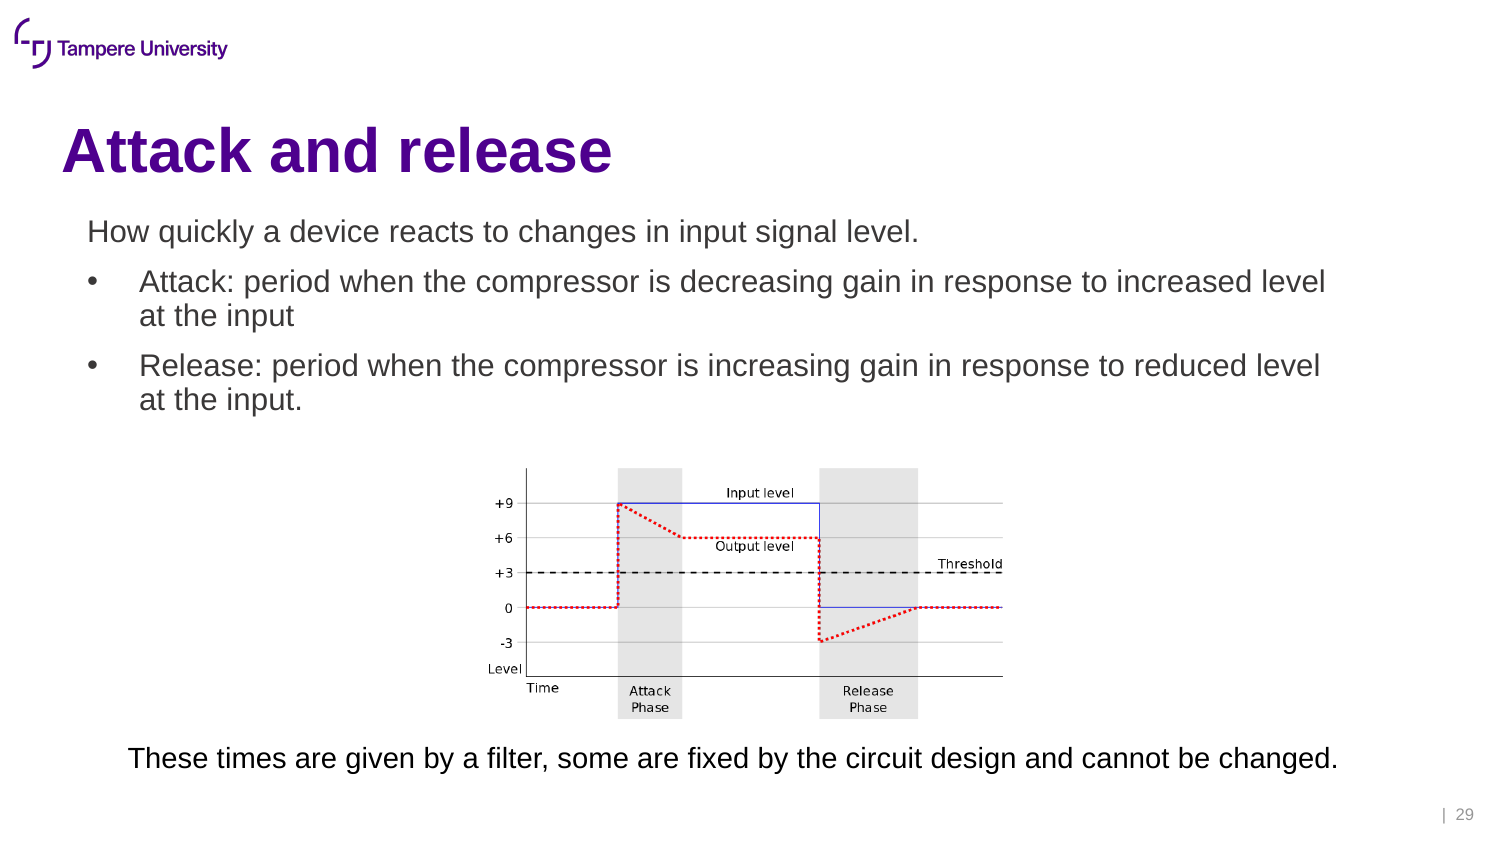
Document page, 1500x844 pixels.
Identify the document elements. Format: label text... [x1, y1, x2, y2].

title Attack and release [50, 112, 1345, 192]
text_box These times are given by a filter, some are fixed by the circuit design and cannot be changed. [112, 731, 1356, 782]
slide_number | 29 [1439, 798, 1486, 830]
picture [3, 4, 241, 80]
picture [475, 456, 1025, 732]
list How quickly a device reacts to changes in input signal level. Attack: period when the compressor is decreasing gain in response to increased level at the input Release: period when the compressor is increasing gain in response to reduced level at the input. [52, 210, 1347, 746]
